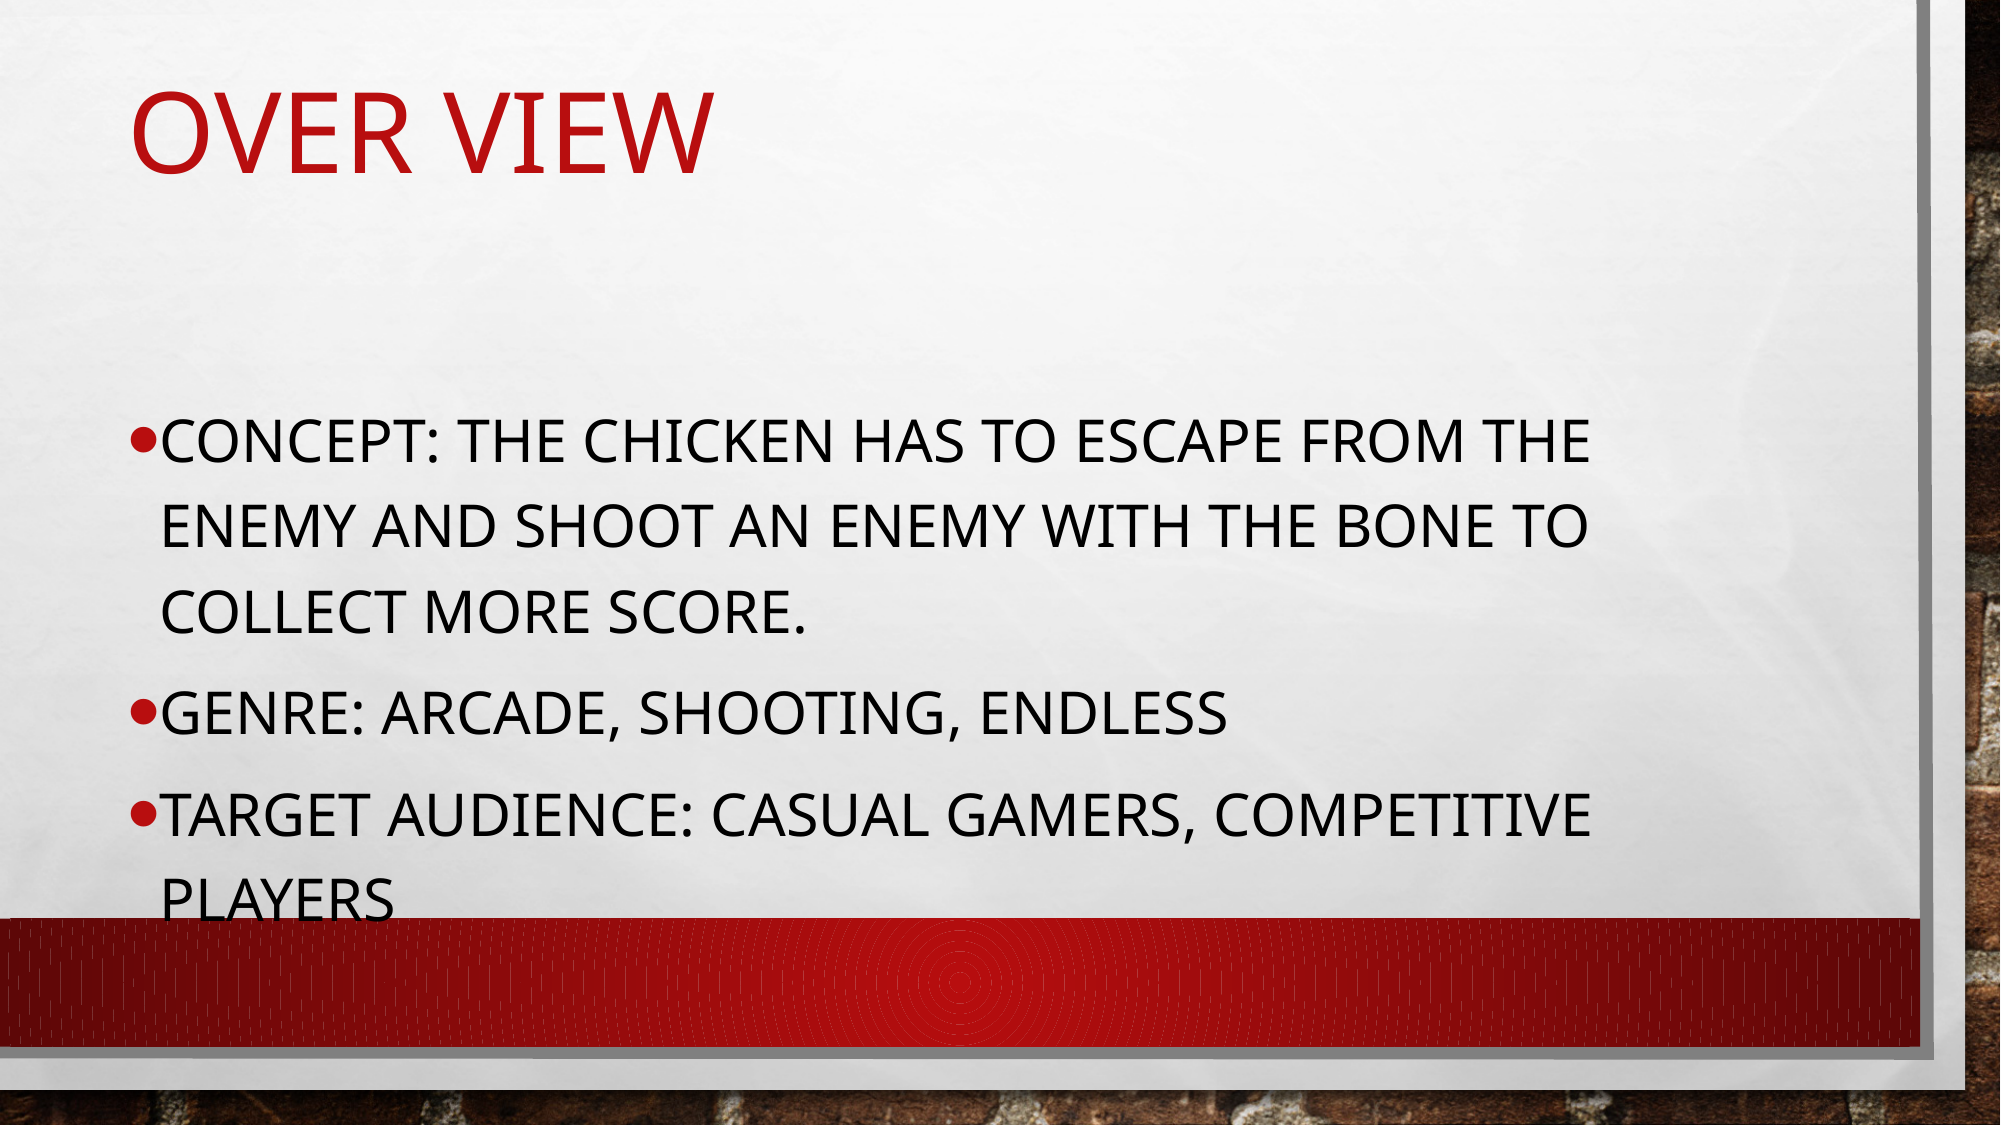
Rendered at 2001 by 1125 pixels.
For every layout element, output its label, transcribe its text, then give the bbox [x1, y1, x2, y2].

title Over view [112, 42, 1818, 232]
list concept: the chicken has to escape from the enemy and shoot an enemy with the bone to collect more score. Genre: Arcade, Shooting, endless Target audience: casual gamers, competitive players [112, 381, 1818, 948]
picture [0, 0, 2000, 1125]
